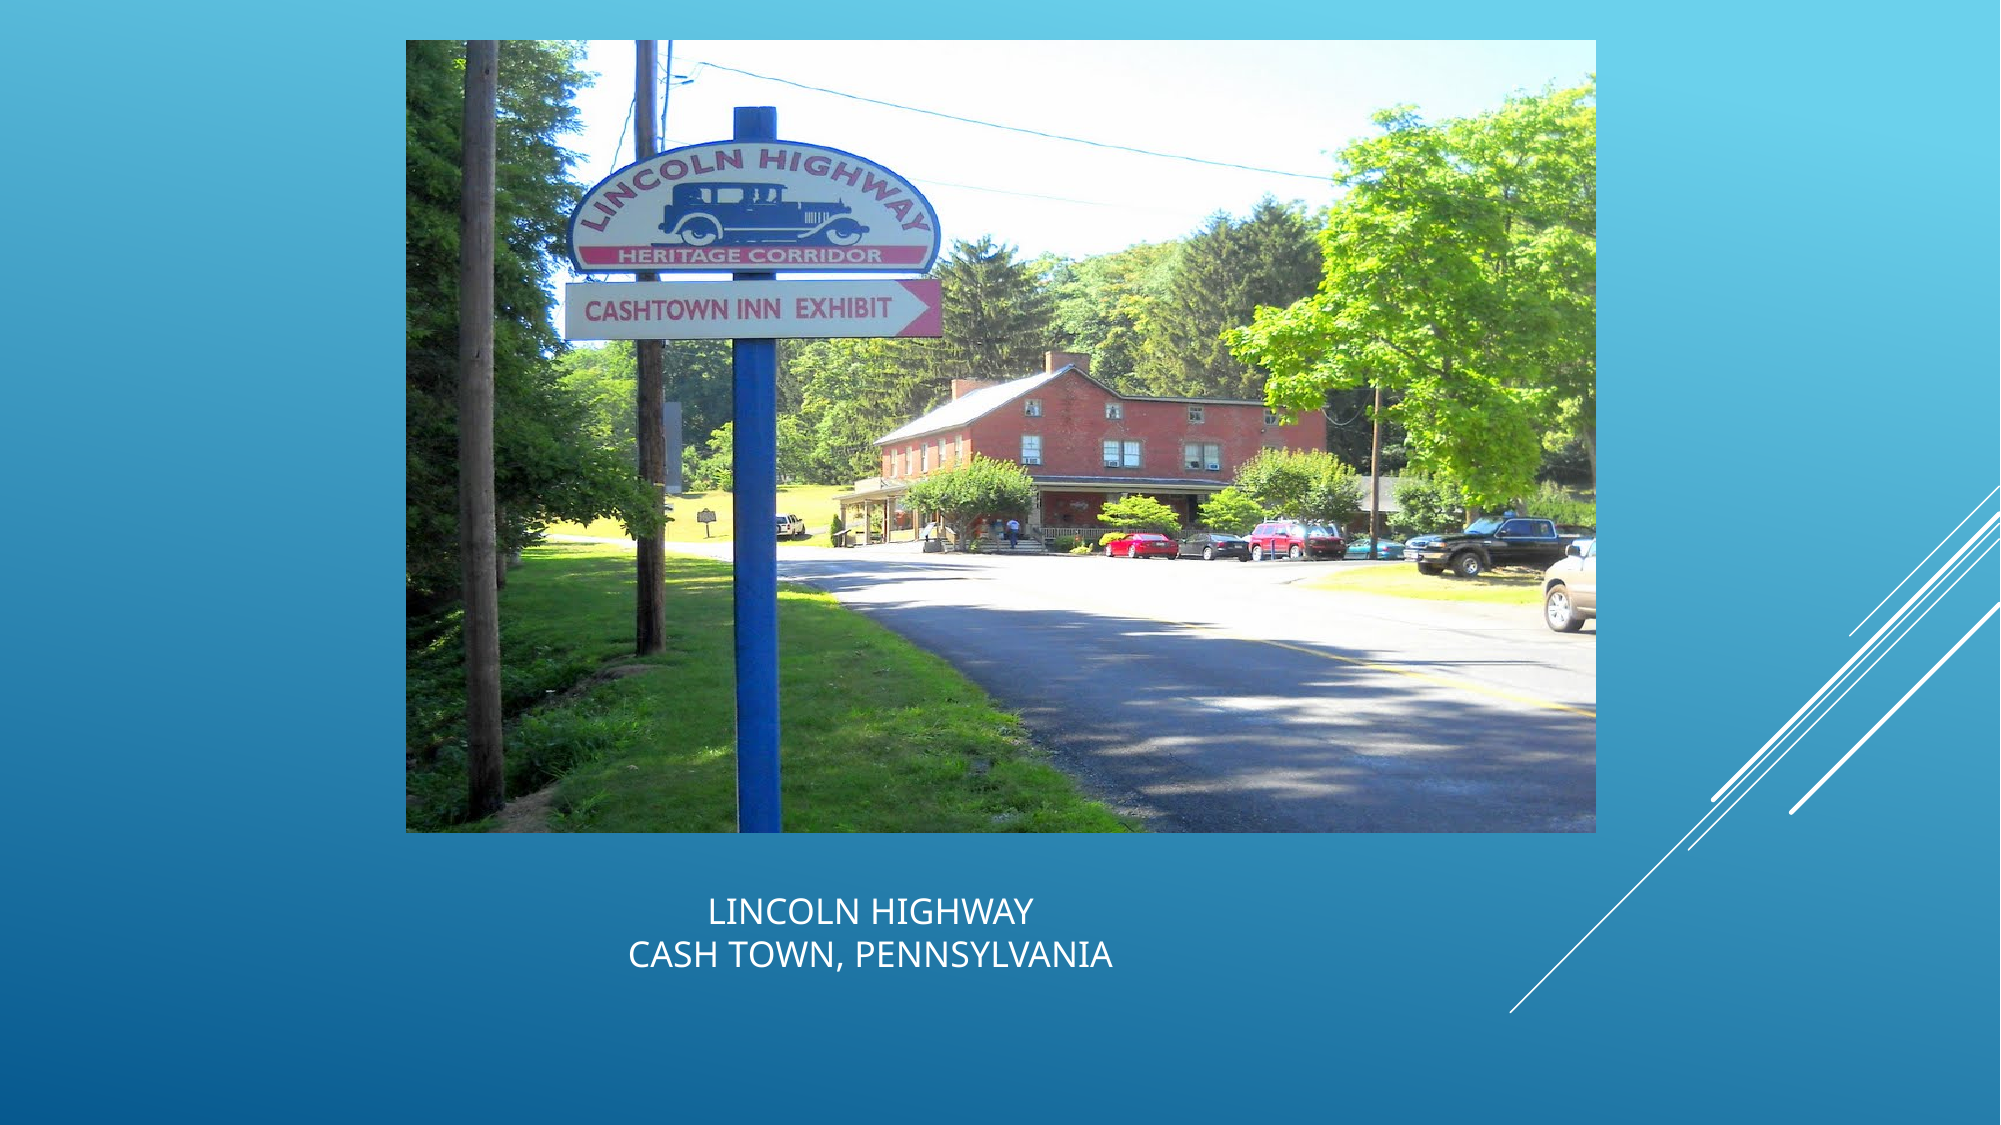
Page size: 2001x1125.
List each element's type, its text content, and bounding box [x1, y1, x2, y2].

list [406, 40, 1596, 833]
title Lincoln Highway Cash town, Pennsylvania [112, 736, 1513, 984]
